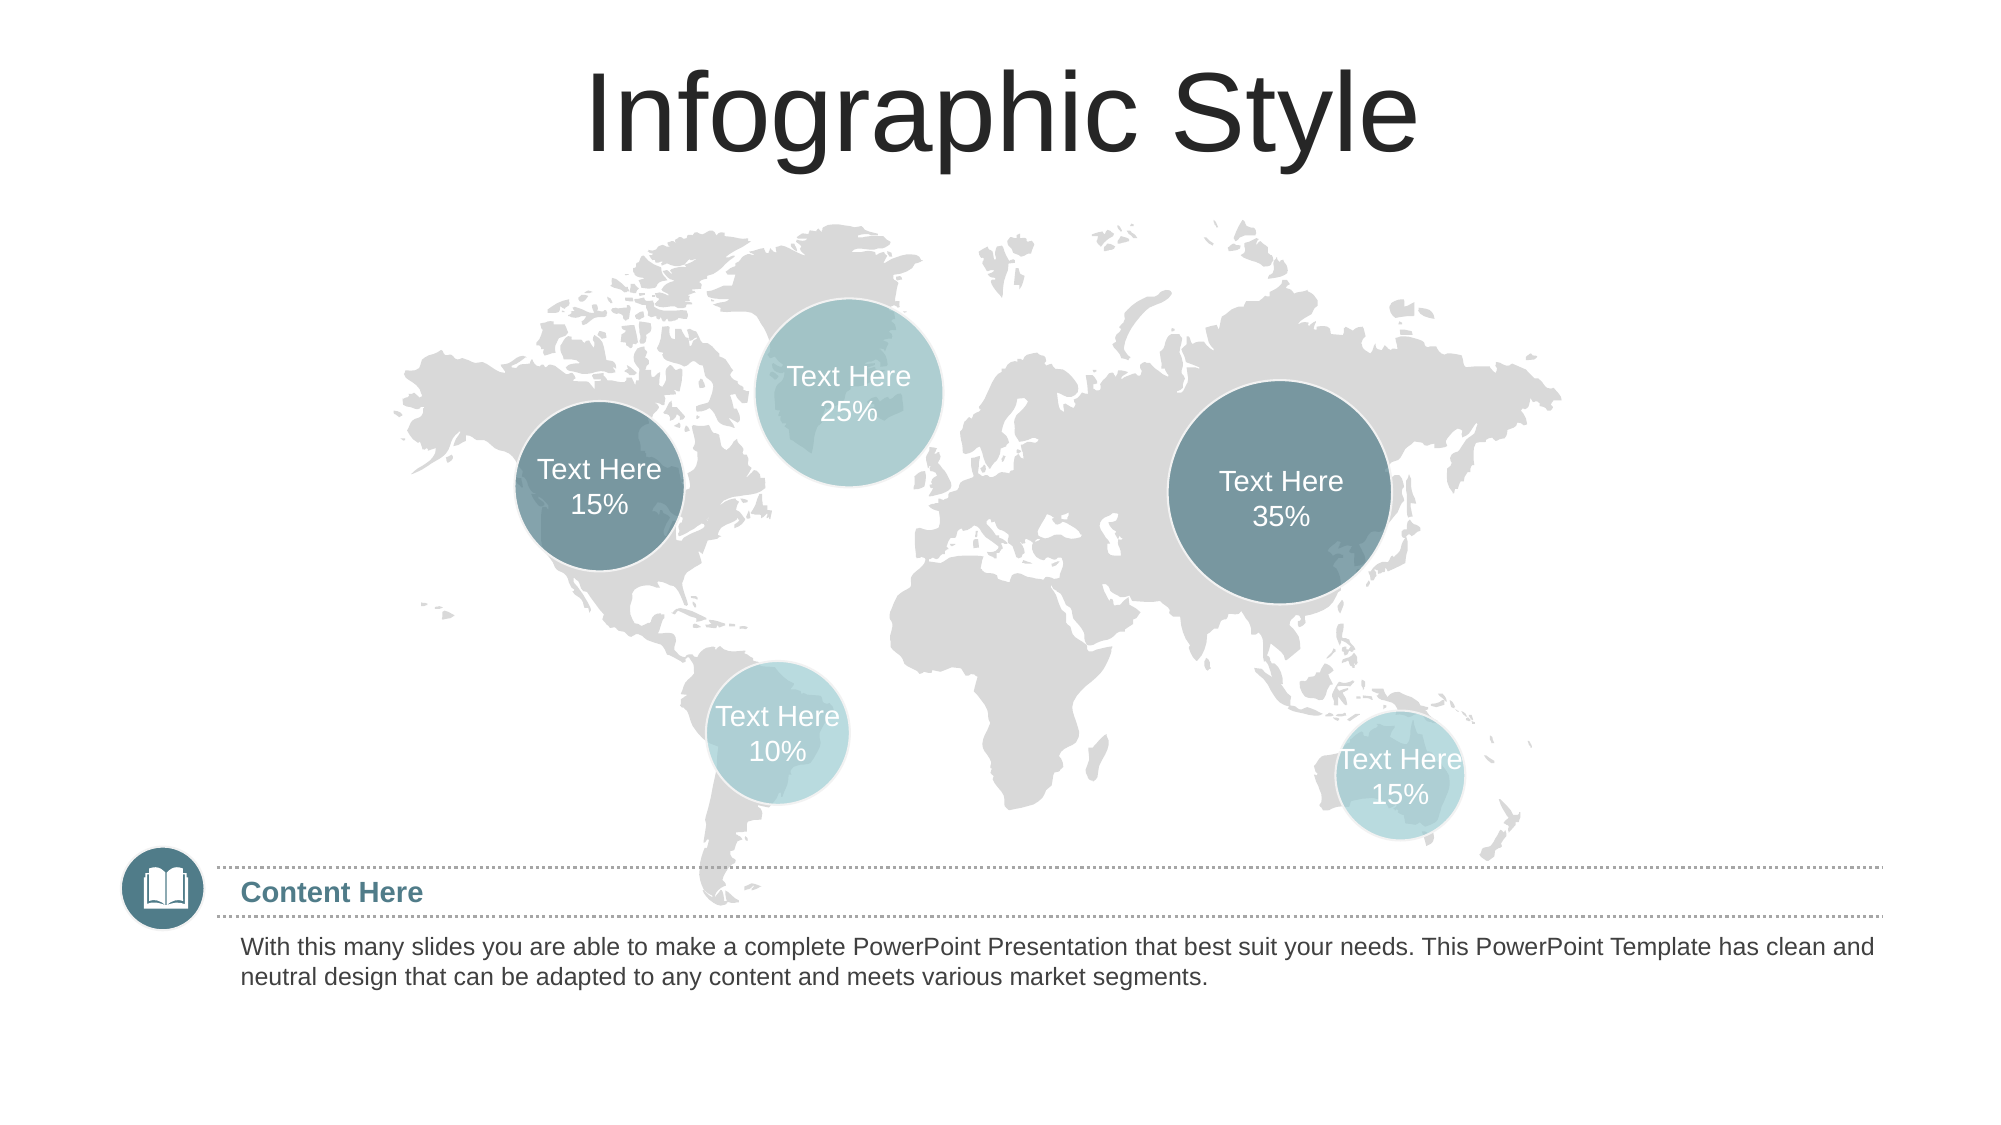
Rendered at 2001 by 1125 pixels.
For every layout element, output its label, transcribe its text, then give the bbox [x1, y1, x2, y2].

text_box [119, 845, 206, 932]
list Infographic Style [53, 55, 1952, 175]
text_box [393, 219, 1562, 906]
text_box With this many slides you are able to make a complete PowerPoint Presentation that best suit your needs. This PowerPoint Template has clean and neutral design that can be adapted to any content and meets various market segments. [225, 923, 1917, 998]
text_box [142, 866, 190, 910]
text_box Content Here [225, 865, 608, 916]
